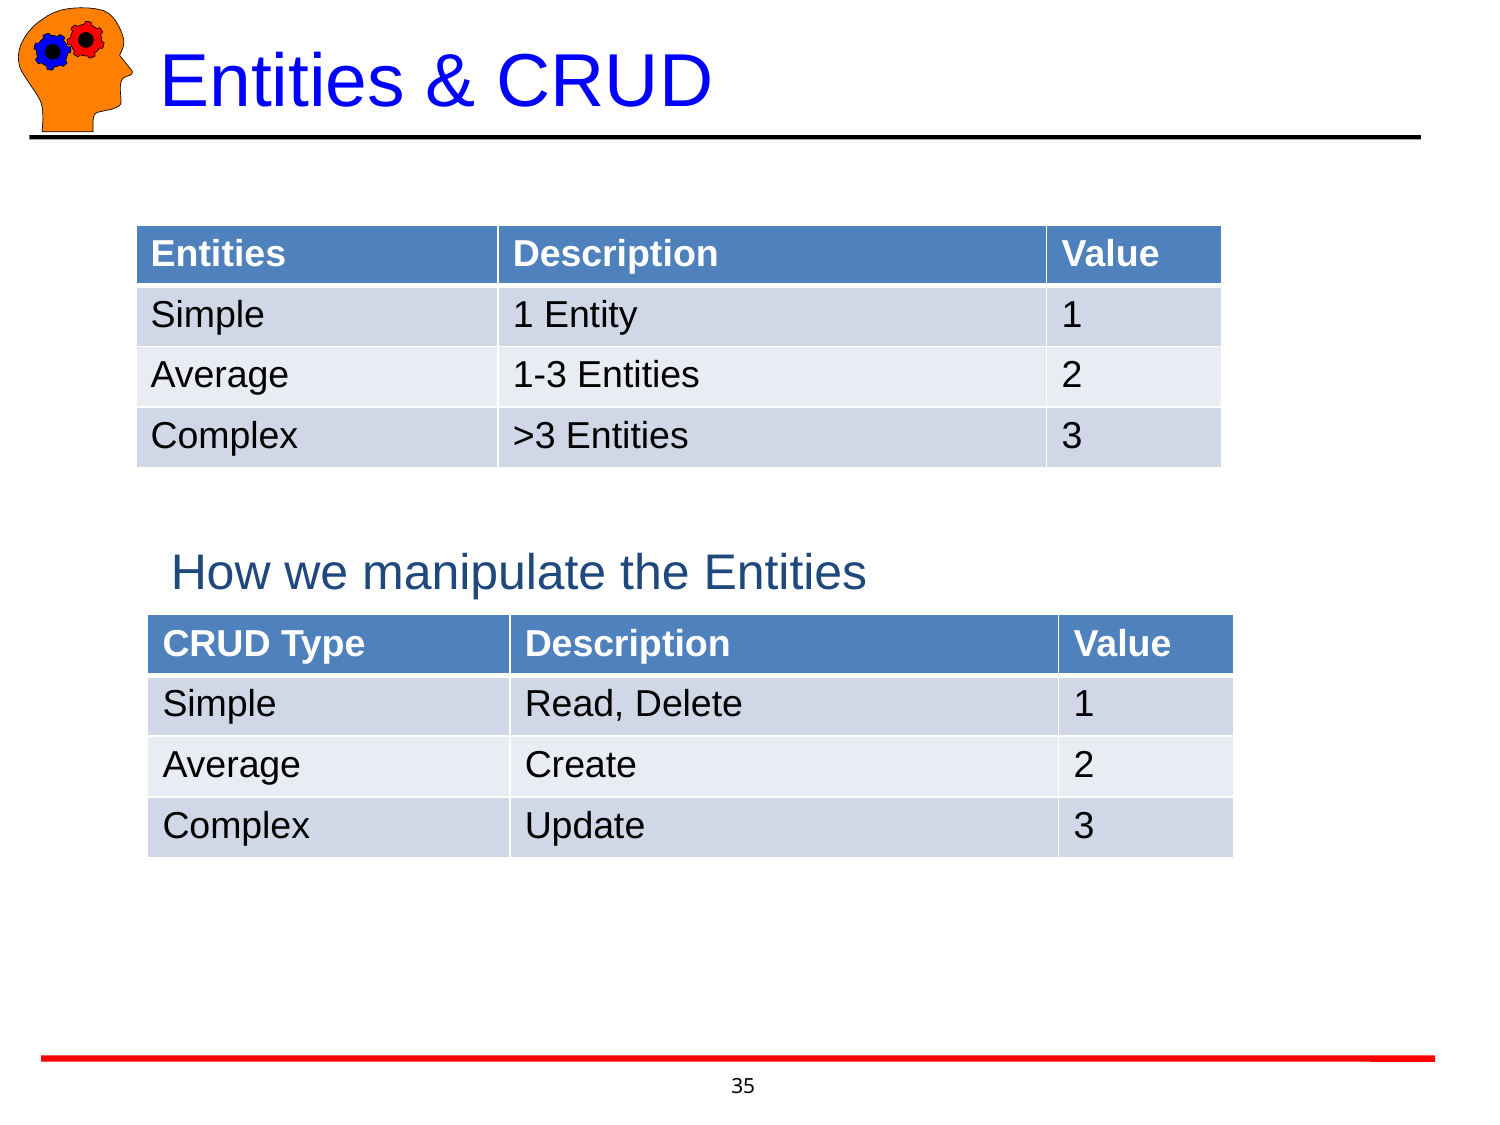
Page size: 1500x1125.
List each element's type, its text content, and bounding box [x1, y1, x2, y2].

table_cell Complex [137, 408, 497, 467]
table_cell Complex [148, 798, 509, 857]
table_cell 3 [1059, 798, 1233, 857]
table_cell 1-3 Entities [499, 347, 1046, 406]
table_header Value [1047, 226, 1221, 283]
table_header Entities [137, 226, 497, 283]
table_header Description [511, 615, 1058, 673]
table_cell Update [511, 798, 1058, 857]
table_header CRUD Type [148, 615, 509, 673]
text_box How we manipulate the Entities [156, 543, 883, 607]
table_header Value [1059, 615, 1233, 673]
table_cell 1 [1047, 288, 1221, 346]
table_cell 1 [1059, 678, 1233, 735]
table_cell 2 [1059, 737, 1233, 796]
title Entities & CRUD [158, 30, 1424, 122]
table_cell Simple [137, 288, 497, 346]
table_cell >3 Entities [499, 408, 1046, 467]
table_cell Average [148, 737, 509, 796]
table_cell Create [511, 737, 1058, 796]
table_cell 3 [1047, 408, 1221, 467]
table_cell Read, Delete [511, 678, 1058, 735]
table_cell Simple [148, 678, 509, 735]
table_header Description [499, 226, 1046, 283]
table_cell 1 Entity [499, 288, 1046, 346]
table_cell 2 [1047, 347, 1221, 406]
table_cell Average [137, 347, 497, 406]
